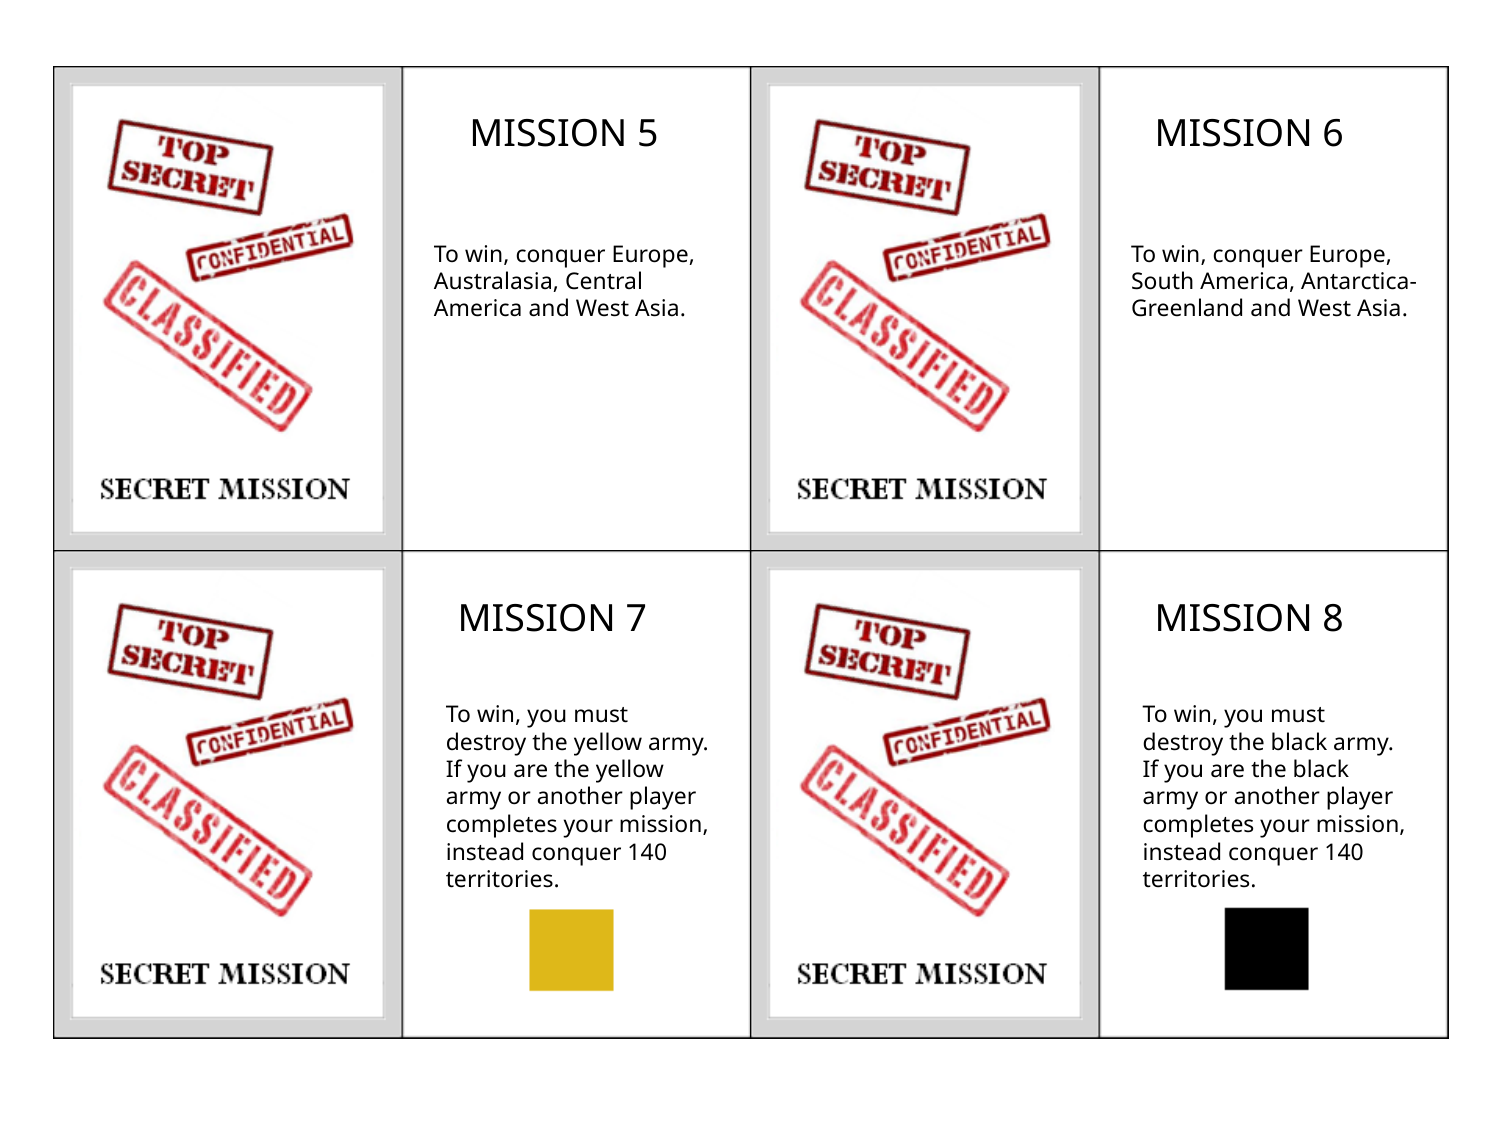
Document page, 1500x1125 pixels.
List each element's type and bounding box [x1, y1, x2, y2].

picture [52, 66, 1449, 1039]
